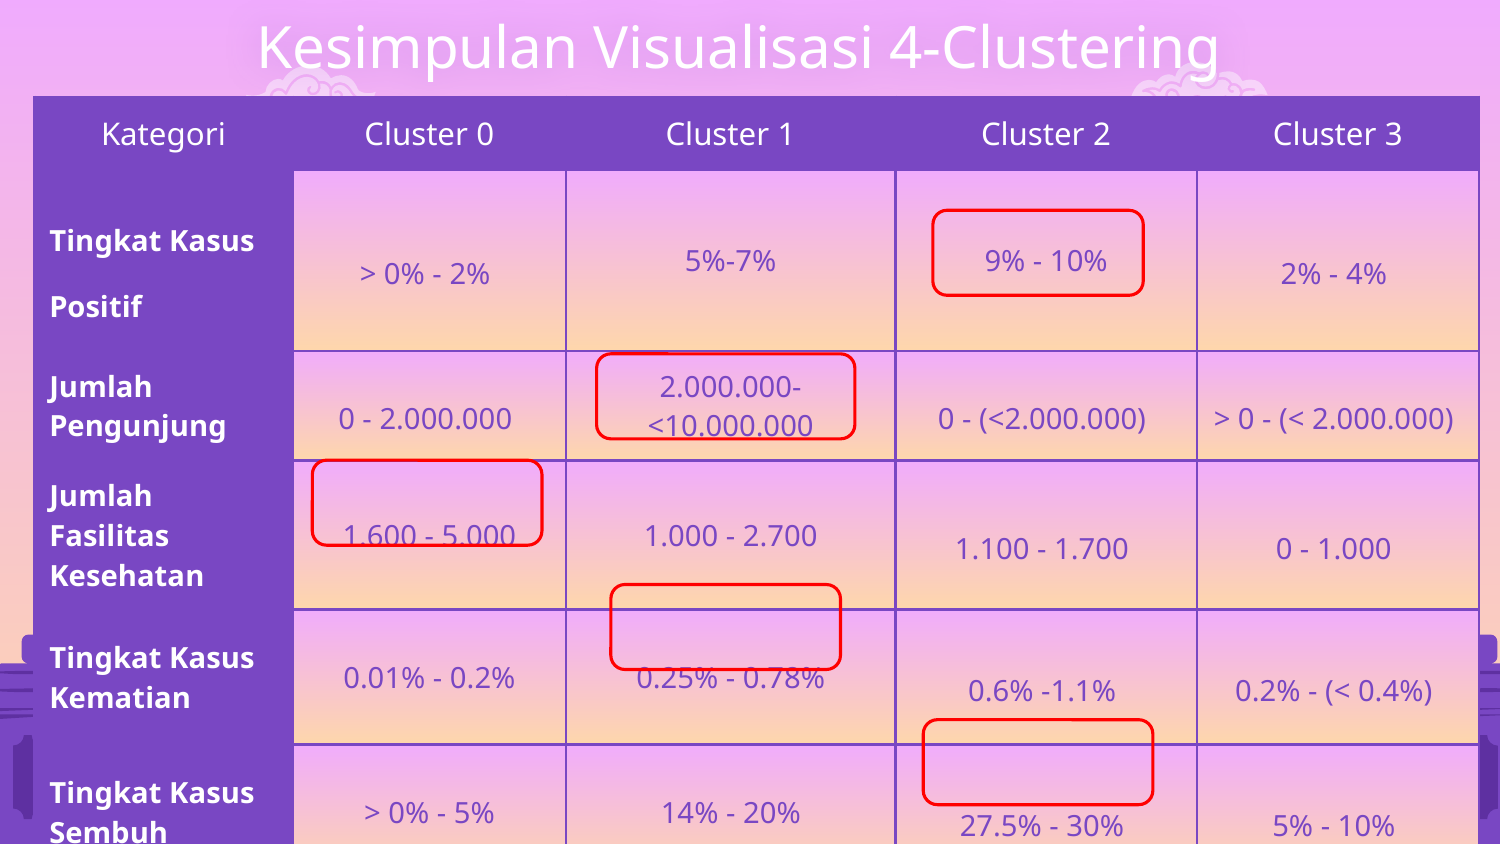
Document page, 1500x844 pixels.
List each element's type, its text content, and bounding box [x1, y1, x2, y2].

table_cell 0.2% - (< 0.4%) [1198, 611, 1478, 743]
table_cell 2% - 4% [1198, 171, 1478, 350]
table_header Cluster 3 [1198, 98, 1478, 168]
table_cell 0 - 2.000.000 [294, 352, 565, 459]
text_box [312, 460, 542, 546]
table_cell 0.01% - 0.2% [294, 611, 565, 743]
title Kesimpulan Visualisasi 4-Clustering [106, 15, 1373, 76]
table_cell 5%-7% [567, 171, 894, 350]
text_box [923, 719, 1153, 805]
table_cell 5% - 10% [1198, 746, 1478, 844]
text_box [610, 584, 841, 670]
table_cell 14% - 20% [567, 746, 894, 844]
table_header Cluster 0 [294, 99, 565, 168]
text_box [596, 353, 855, 439]
table_header Cluster 2 [897, 99, 1196, 168]
table_cell 1.100 - 1.700 [897, 462, 1196, 608]
table_cell 0 - 1.000 [1198, 462, 1478, 608]
table_cell Tingkat Kasus Positif [36, 171, 291, 350]
table_cell > 0% - 2% [294, 171, 565, 350]
table_header Cluster 1 [567, 99, 894, 168]
table_cell 1.000 - 2.700 [567, 462, 894, 608]
table_cell 0 - (<2.000.000) [897, 352, 1196, 459]
table_cell 9% - 10% [897, 171, 1196, 350]
table_cell Tingkat Kasus Kematian [36, 611, 291, 743]
table_cell 1.600 - 5.000 [294, 462, 565, 608]
table_cell > 0 - (< 2.000.000) [1198, 352, 1478, 459]
table_cell 0.25% - 0.78% [567, 611, 894, 743]
table_cell > 0% - 5% [294, 746, 565, 844]
table_cell 0.6% -1.1% [897, 611, 1196, 743]
table_header Kategori [36, 98, 291, 168]
table_cell 27.5% - 30% [897, 746, 1196, 844]
table_cell 2.000.000- <10.000.000 [567, 352, 894, 459]
table_cell Jumlah Pengunjung [36, 352, 291, 459]
text_box [932, 210, 1144, 296]
table_cell Tingkat Kasus Sembuh [36, 746, 291, 844]
table_cell Jumlah Fasilitas Kesehatan [36, 462, 291, 608]
